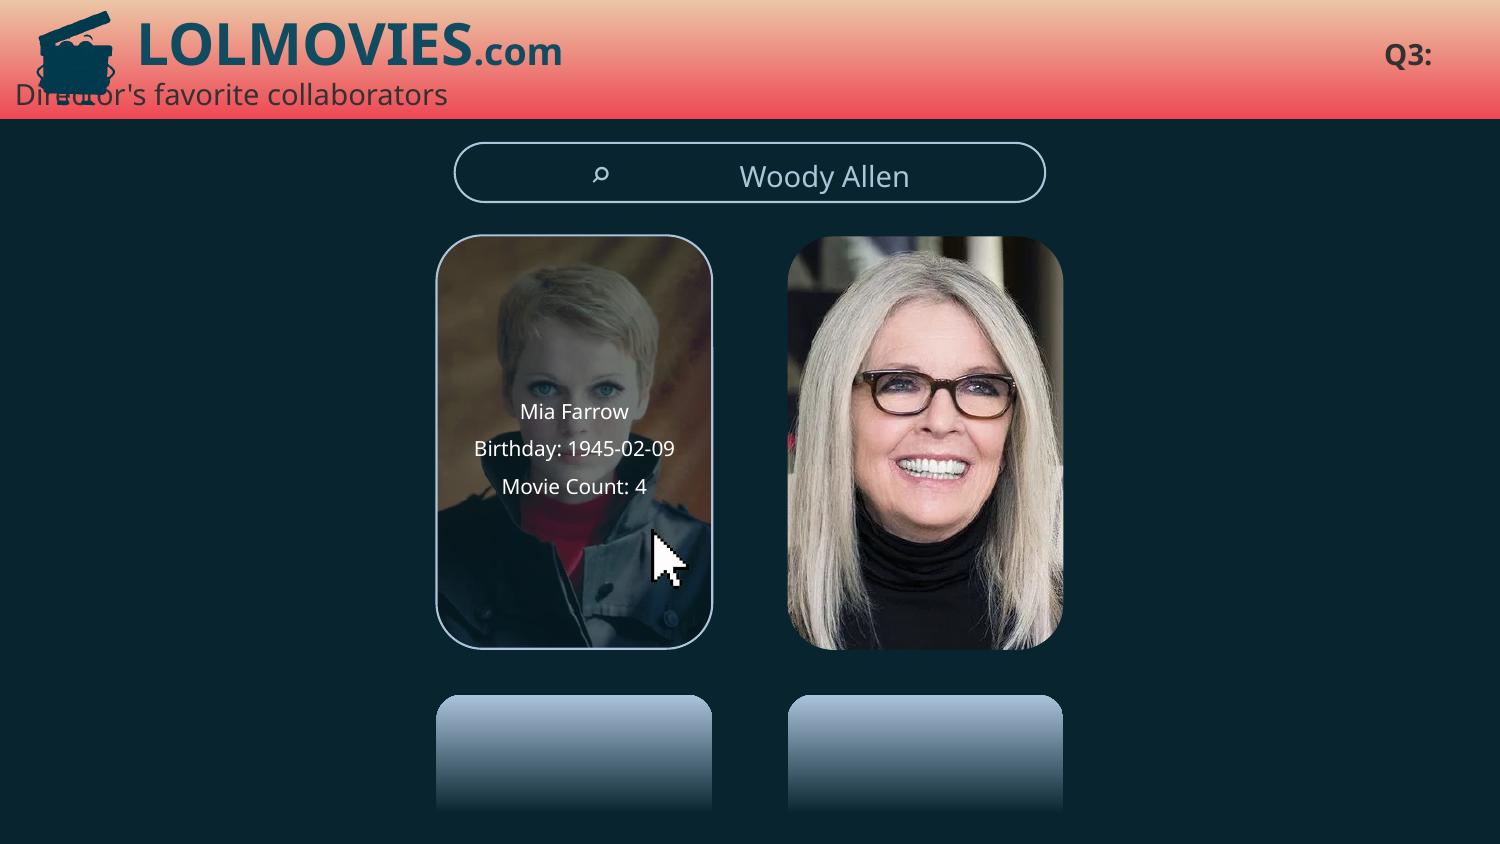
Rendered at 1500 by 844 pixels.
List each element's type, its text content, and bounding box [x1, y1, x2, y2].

text_box [786, 693, 1065, 844]
text_box [435, 693, 714, 844]
picture [787, 236, 1064, 650]
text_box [0, 0, 1500, 119]
picture [436, 236, 713, 650]
text_box ⌕ Woody Allen [453, 141, 1047, 204]
